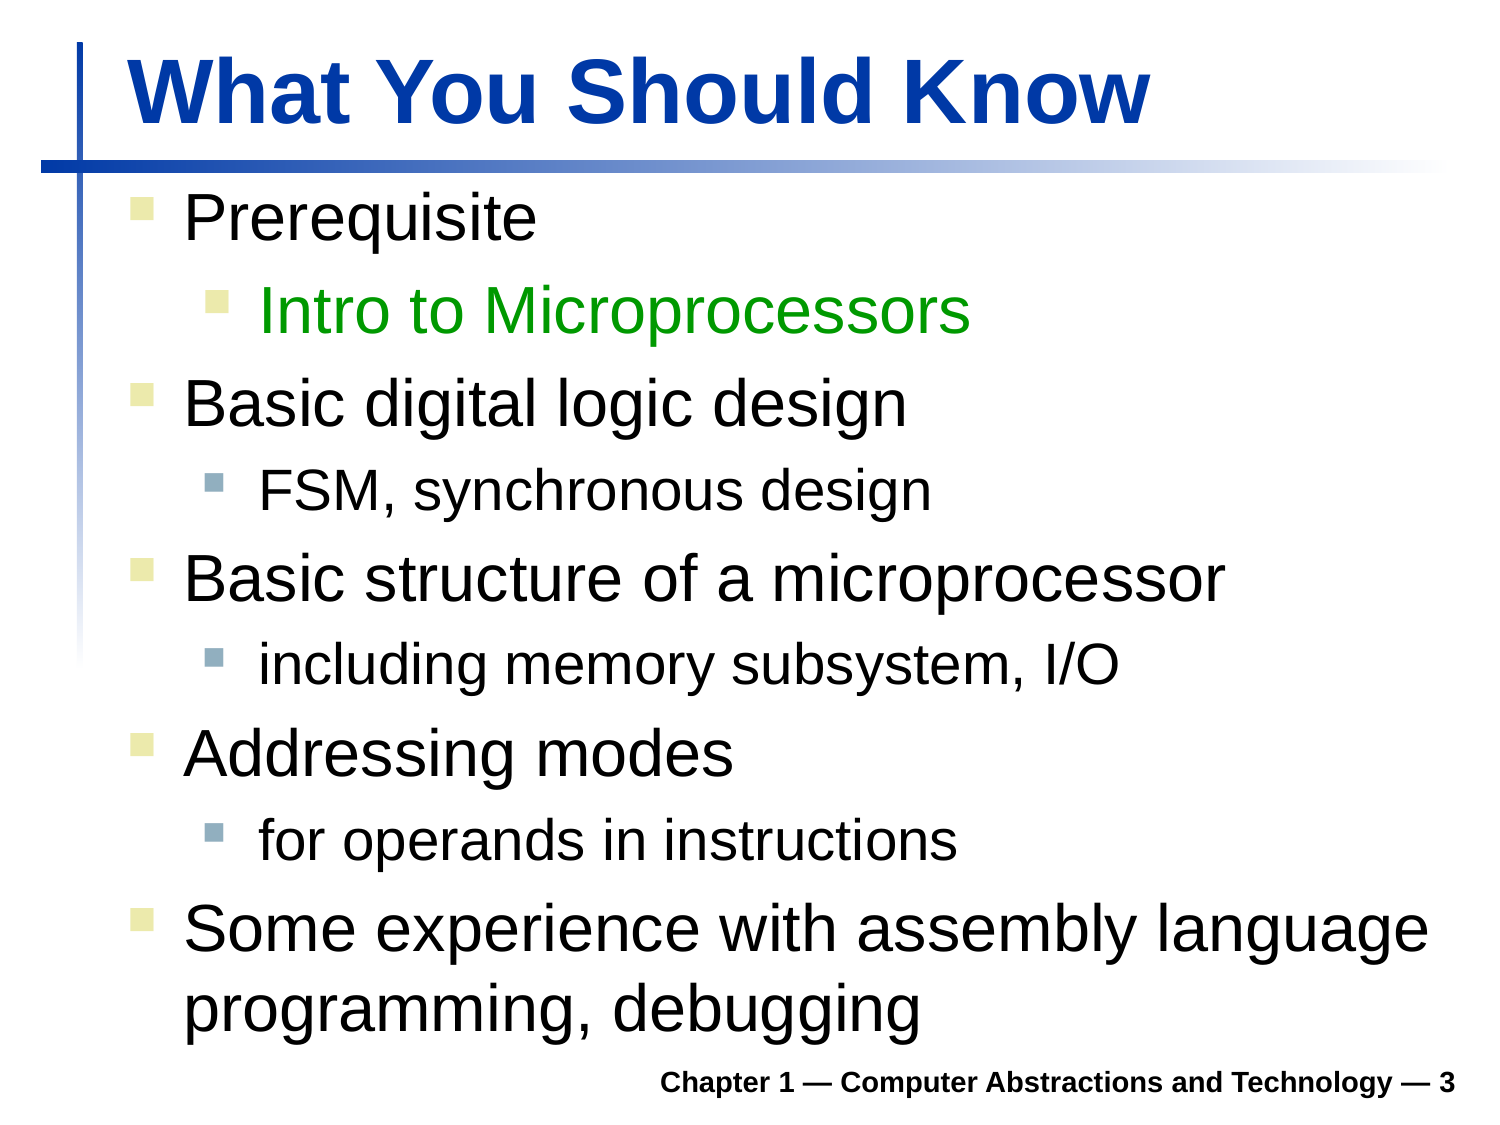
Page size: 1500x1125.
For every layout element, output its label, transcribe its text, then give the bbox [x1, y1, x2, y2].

text_box Prerequisite Intro to Microprocessors Basic digital logic design FSM, synchronous design Basic structure of a microprocessor including memory subsystem, I/O Addressing modes for operands in instructions Some experience with assembly language programming, debugging [112, 166, 1469, 1014]
title What You Should Know [112, 23, 1468, 149]
footer Chapter 1 — Computer Abstractions and Technology — [277, 1046, 1471, 1106]
